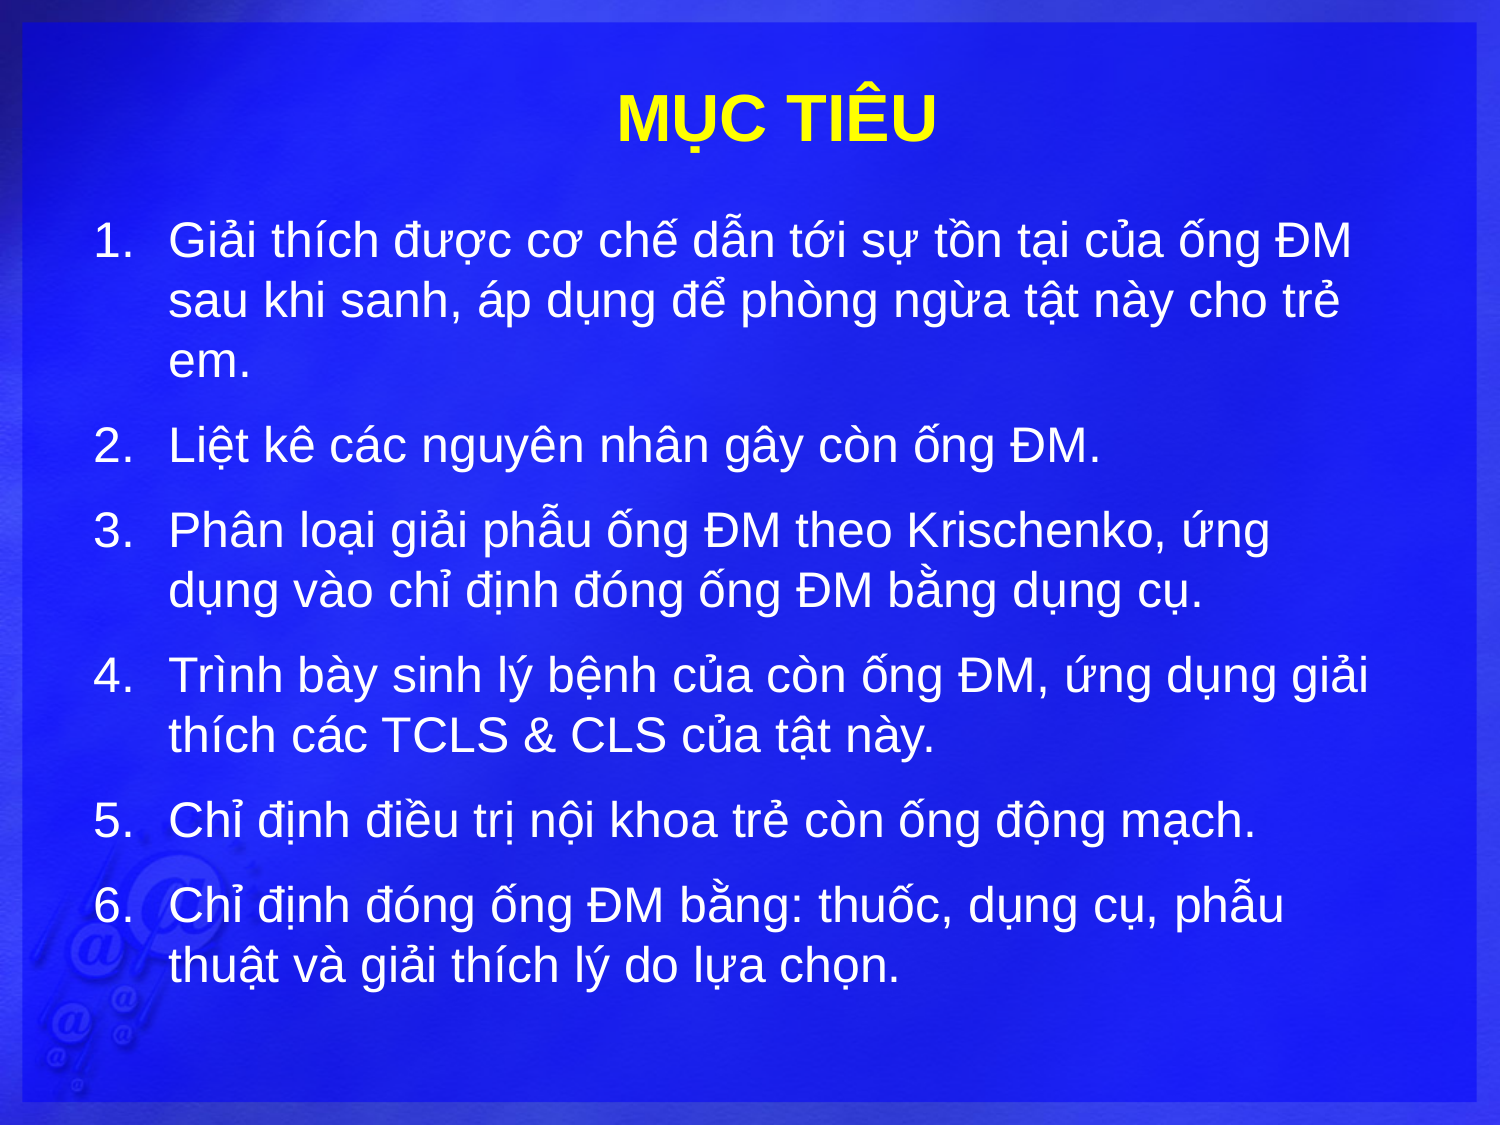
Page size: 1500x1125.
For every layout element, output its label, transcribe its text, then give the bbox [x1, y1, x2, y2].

picture [0, 0, 1500, 1125]
list Giải thích được cơ chế dẫn tới sự tồn tại của ống ĐM sau khi sanh, áp dụng để phòng ngừa tật này cho trẻ em. Liệt kê các nguyên nhân gây còn ống ĐM. Phân loại giải phẫu ống ĐM theo Krischenko, ứng dụng vào chỉ định đóng ống ĐM bằng dụng cụ. Trình bày sinh lý bệnh của còn ống ĐM, ứng dụng giải thích các TCLS & CLS của tật này. Chỉ định điều trị nội khoa trẻ còn ống động mạch. Chỉ định đóng ống ĐM bằng: thuốc, dụng cụ, phẫu thuật và giải thích lý do lựa chọn. [78, 200, 1392, 1013]
title MỤC TIÊU [75, 45, 1480, 163]
